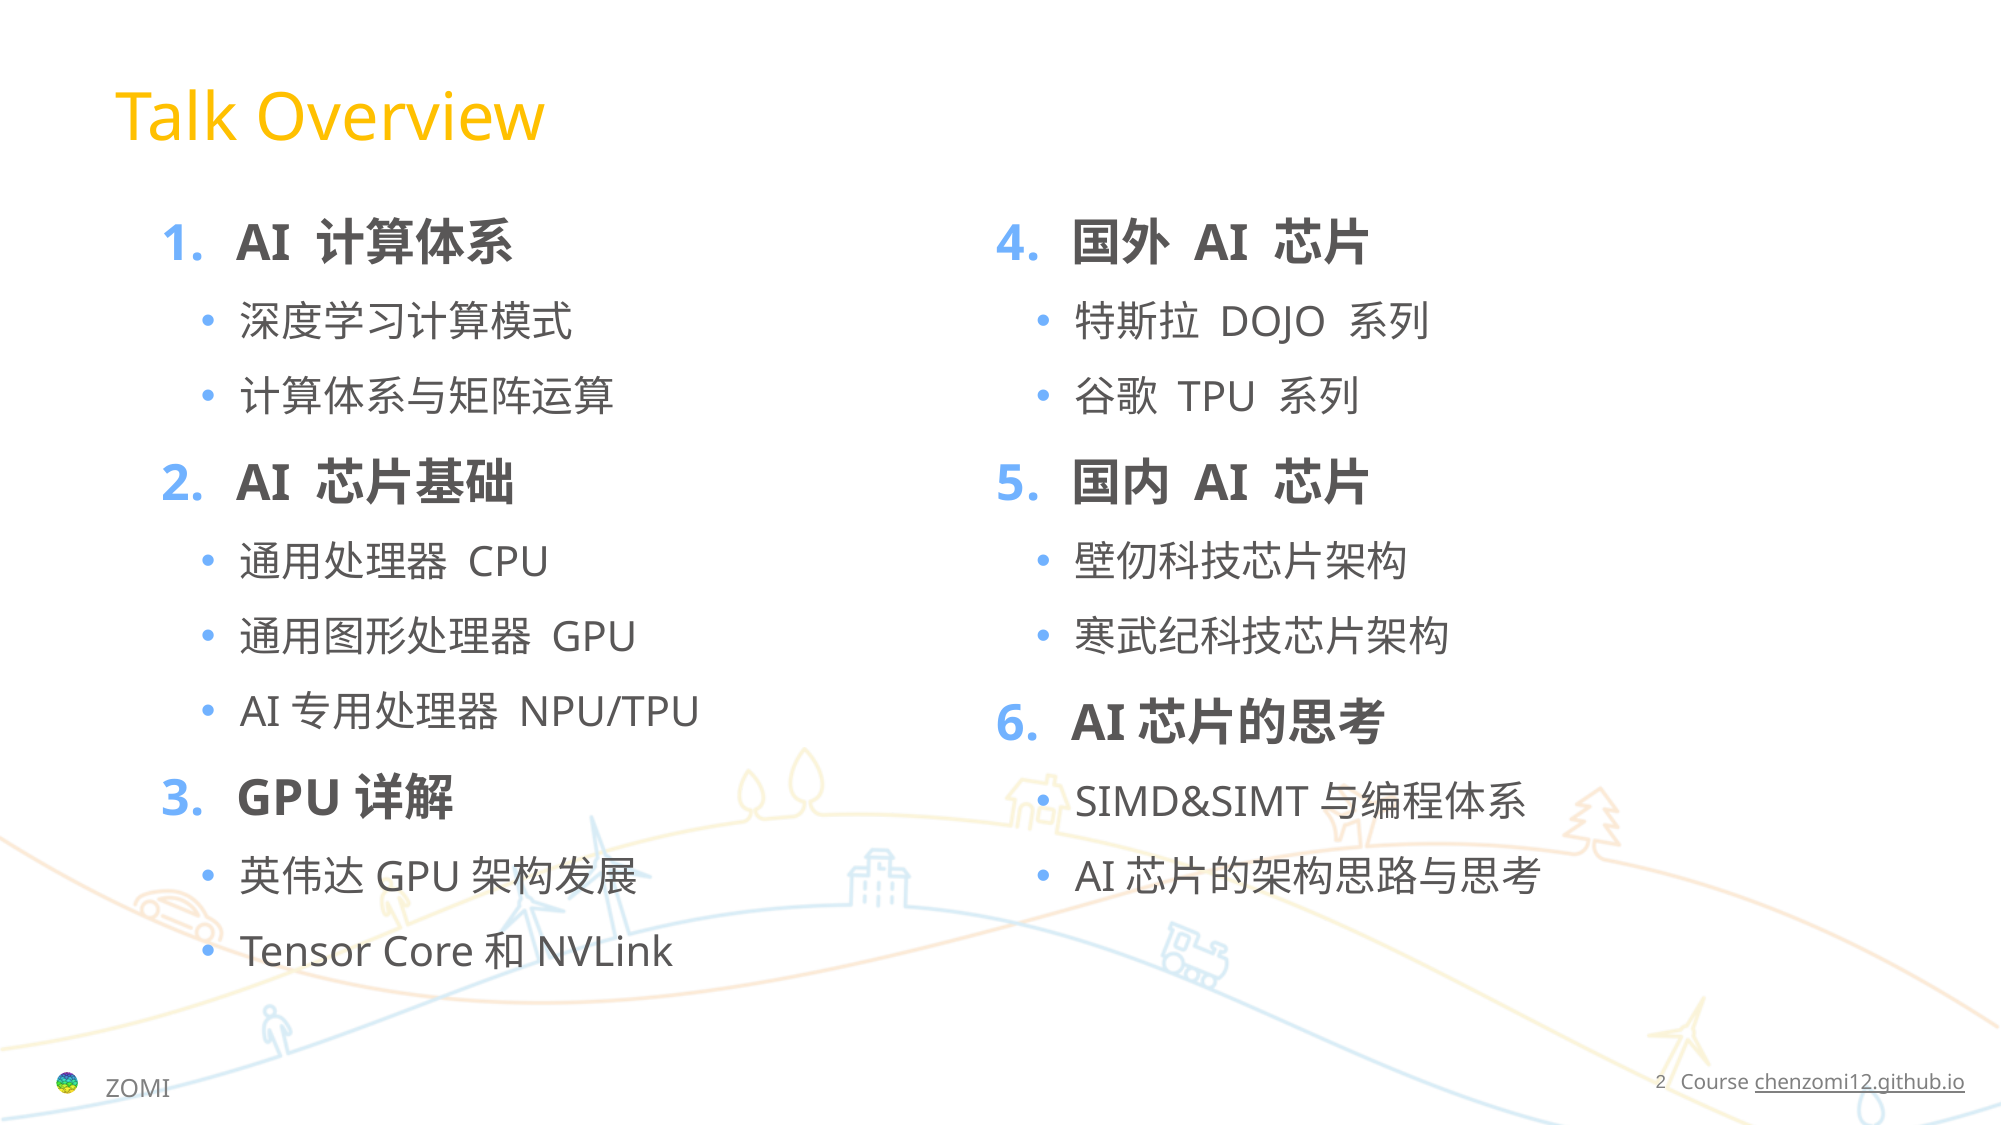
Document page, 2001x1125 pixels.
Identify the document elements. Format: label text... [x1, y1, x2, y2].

picture [57, 1073, 77, 1093]
text_box Talk Overview [101, 66, 1900, 163]
text_box AI 计算体系 深度学习计算模式 计算体系与矩阵运算 AI 芯片基础 通用处理器 CPU 通用图形处理器 GPU AI专用处理器 NPU/TPU GPU详解 英伟达GPU架构发展 Tensor Core和NVLink 国外 AI 芯片 特斯拉 DOJO 系列 谷歌 TPU 系列 国内 AI 芯片 壁仞科技芯片架构 寒武纪科技芯片架构 AI芯片的思考 SIMD&SIMT与编程体系 AI芯片的架构思路与思考 [146, 172, 1847, 1031]
